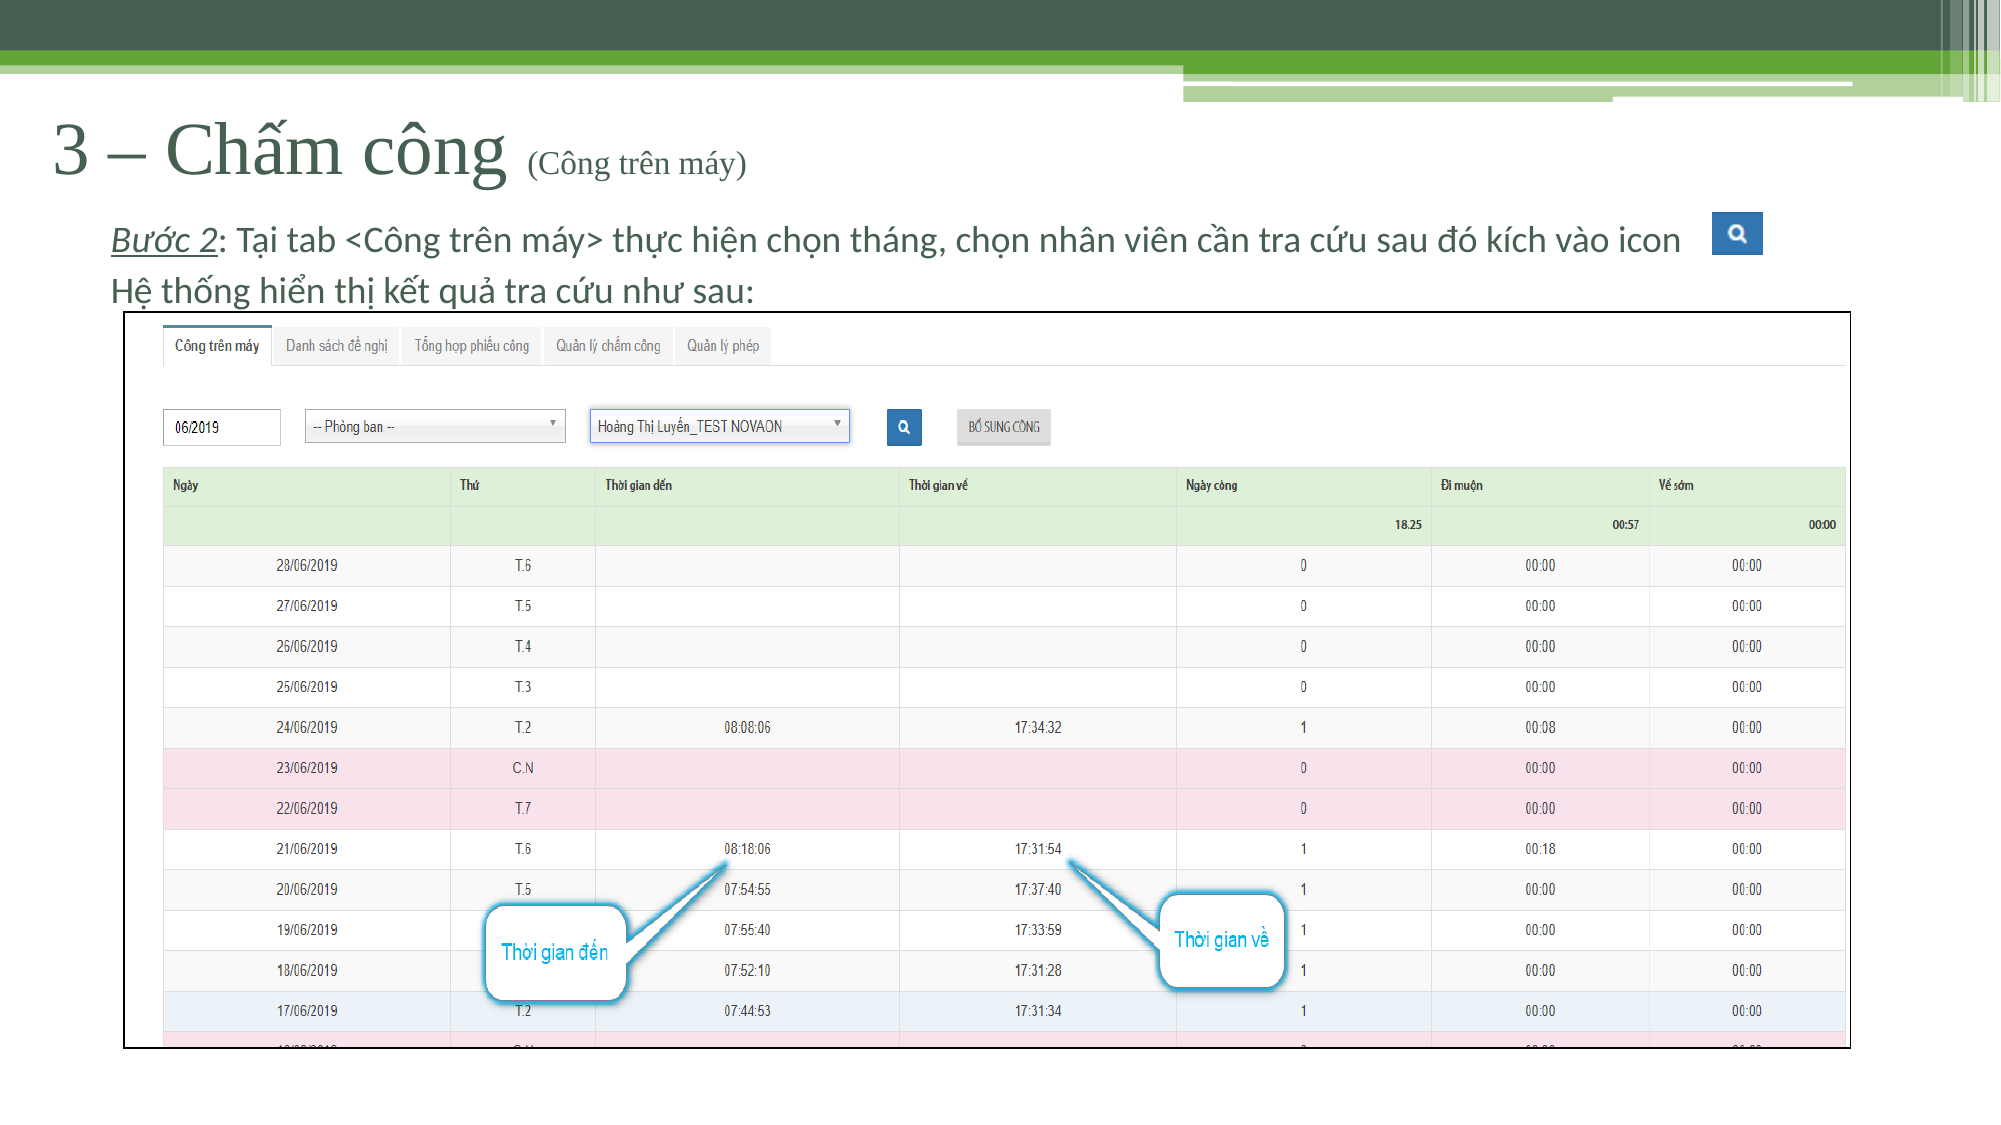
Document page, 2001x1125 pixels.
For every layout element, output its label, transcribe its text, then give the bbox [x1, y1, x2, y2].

title 3 – Chấm công (Công trên máy) [37, 87, 1838, 213]
picture [1712, 212, 1763, 255]
list Bước 2: Tại tab <Công trên máy> thực hiện chọn tháng, chọn nhân viên cần tra cứu sau đó kích vào icon Hệ thống hiển thị kết quả tra cứu như sau: [50, 200, 1850, 910]
picture [124, 312, 1851, 1048]
